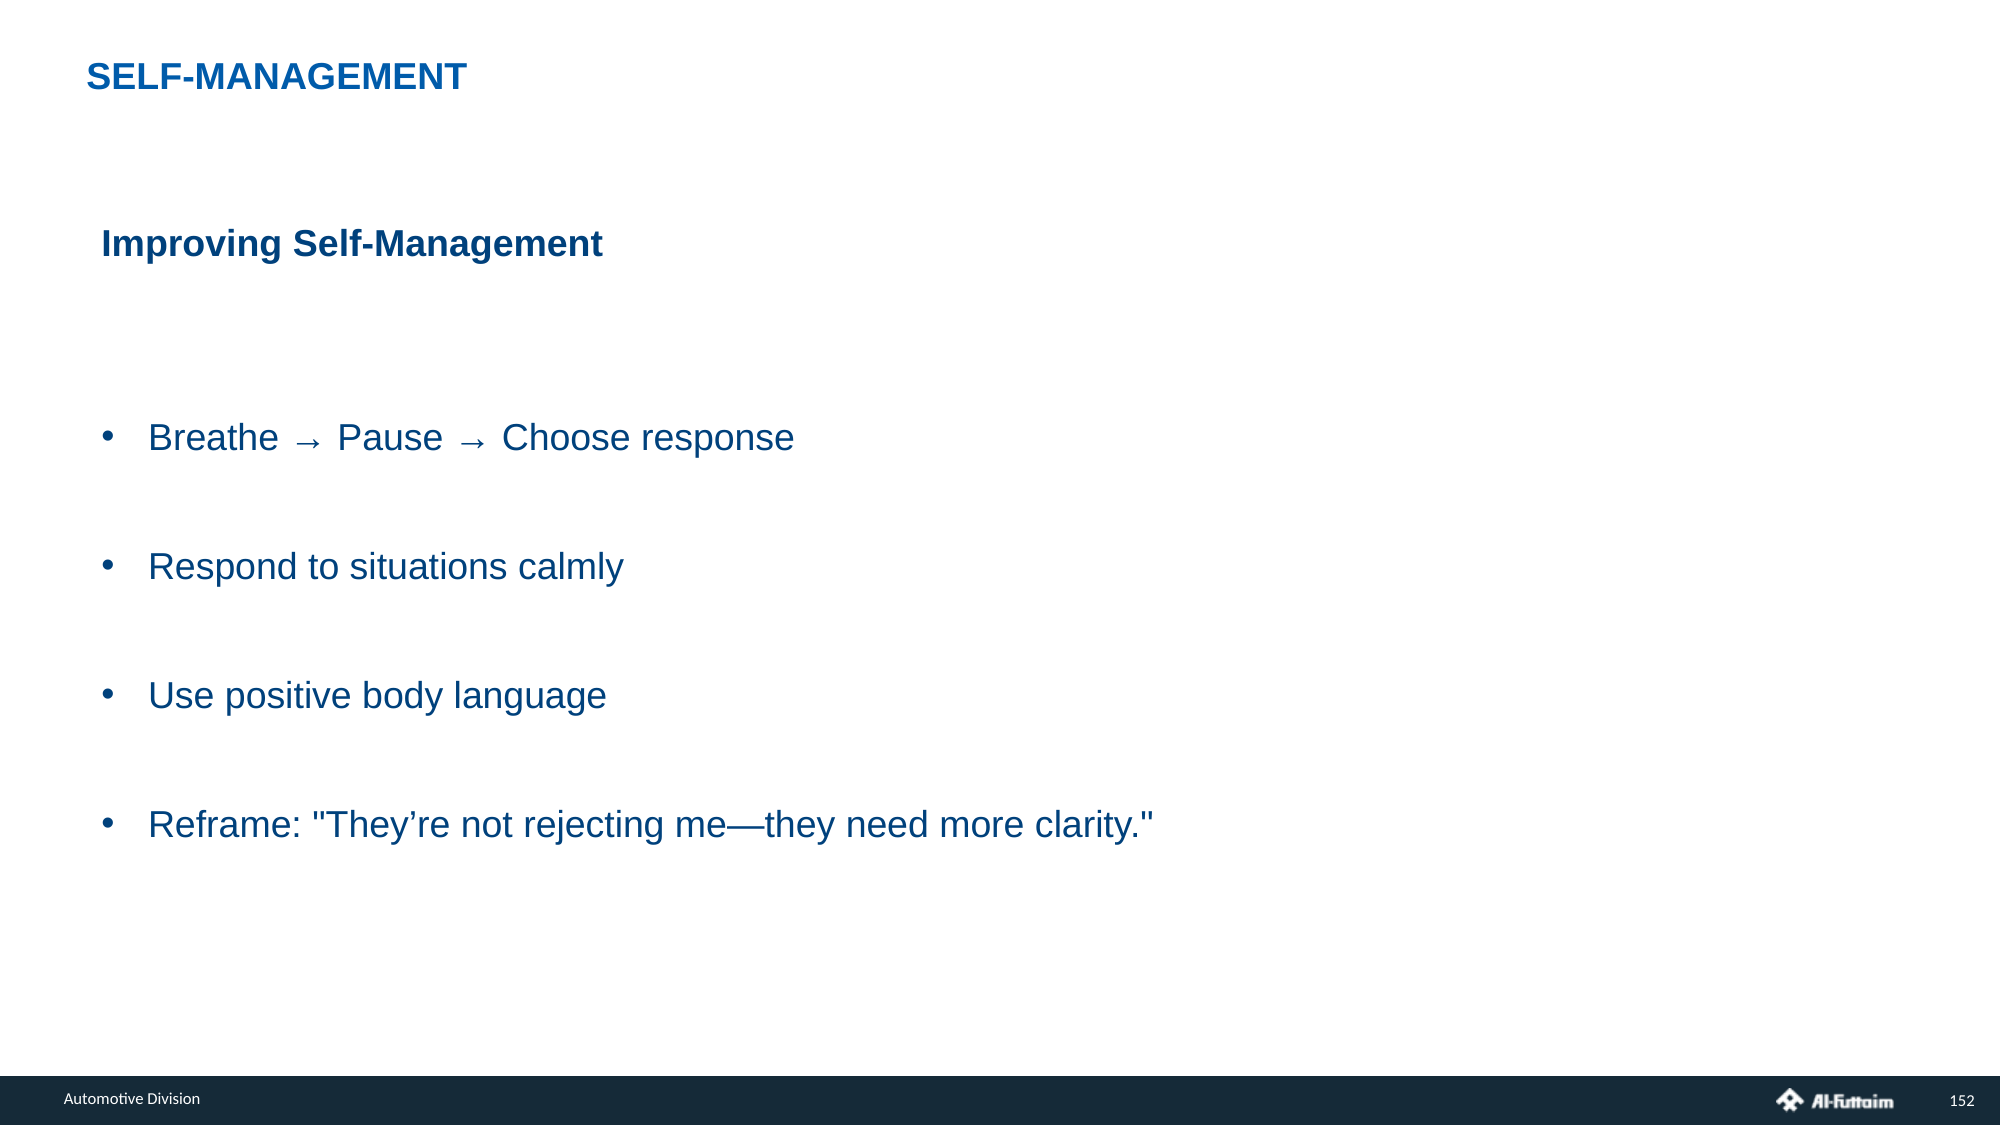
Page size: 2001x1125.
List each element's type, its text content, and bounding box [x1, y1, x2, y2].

text_box SELF-MANAGEMENT [86, 51, 1873, 97]
text_box Improving Self-Management Breathe → Pause → Choose response Respond to situations calmly Use positive body language Reframe: "They’re not rejecting me—they need more clarity." [86, 208, 1955, 853]
